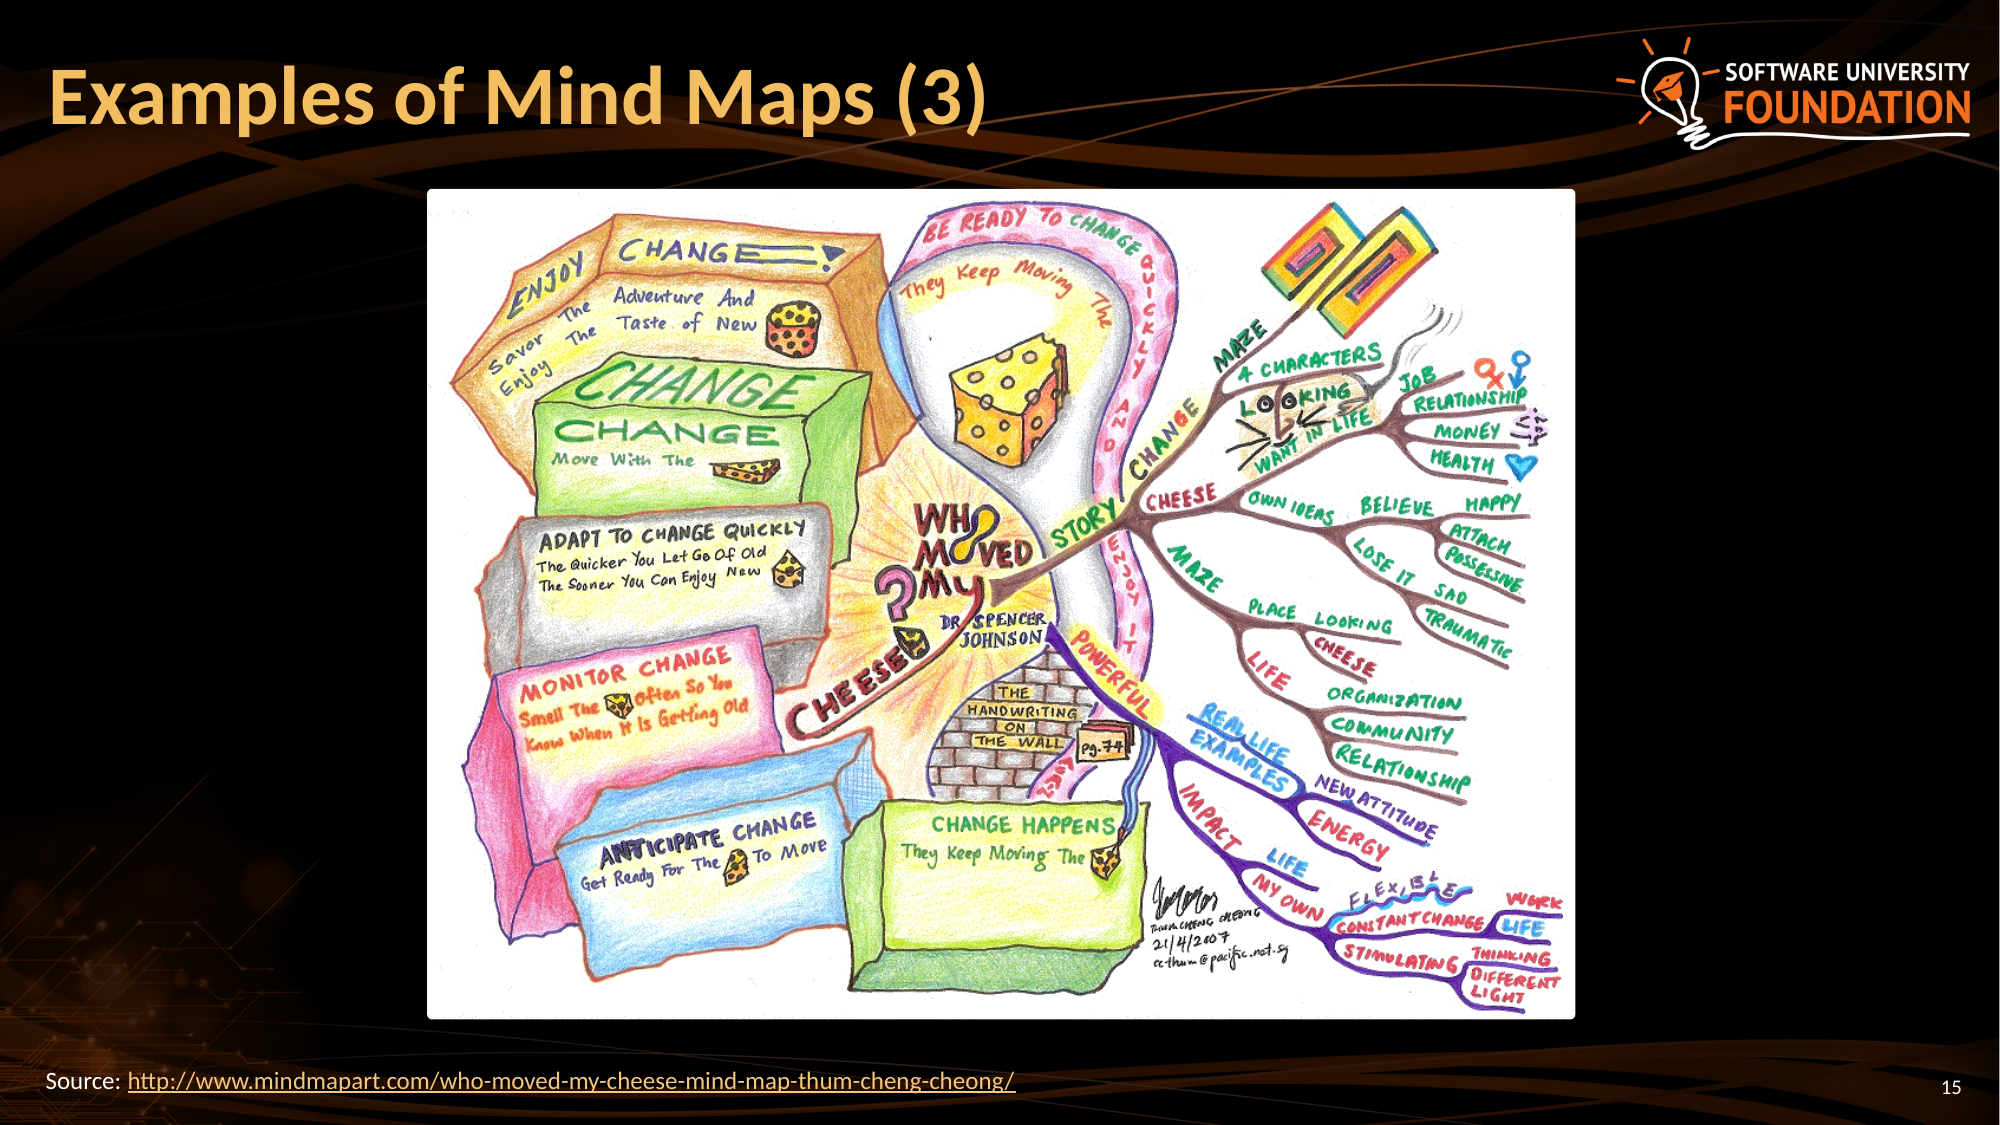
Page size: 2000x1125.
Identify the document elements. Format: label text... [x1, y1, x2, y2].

slide_number 15 [1897, 1070, 1968, 1103]
text_box Source: http://www.mindmapart.com/who-moved-my-cheese-mind-map-thum-cheng-cheong/ [30, 1057, 1406, 1102]
title Examples of Mind Maps (3) [30, 6, 1602, 189]
picture [0, 0, 2000, 1125]
